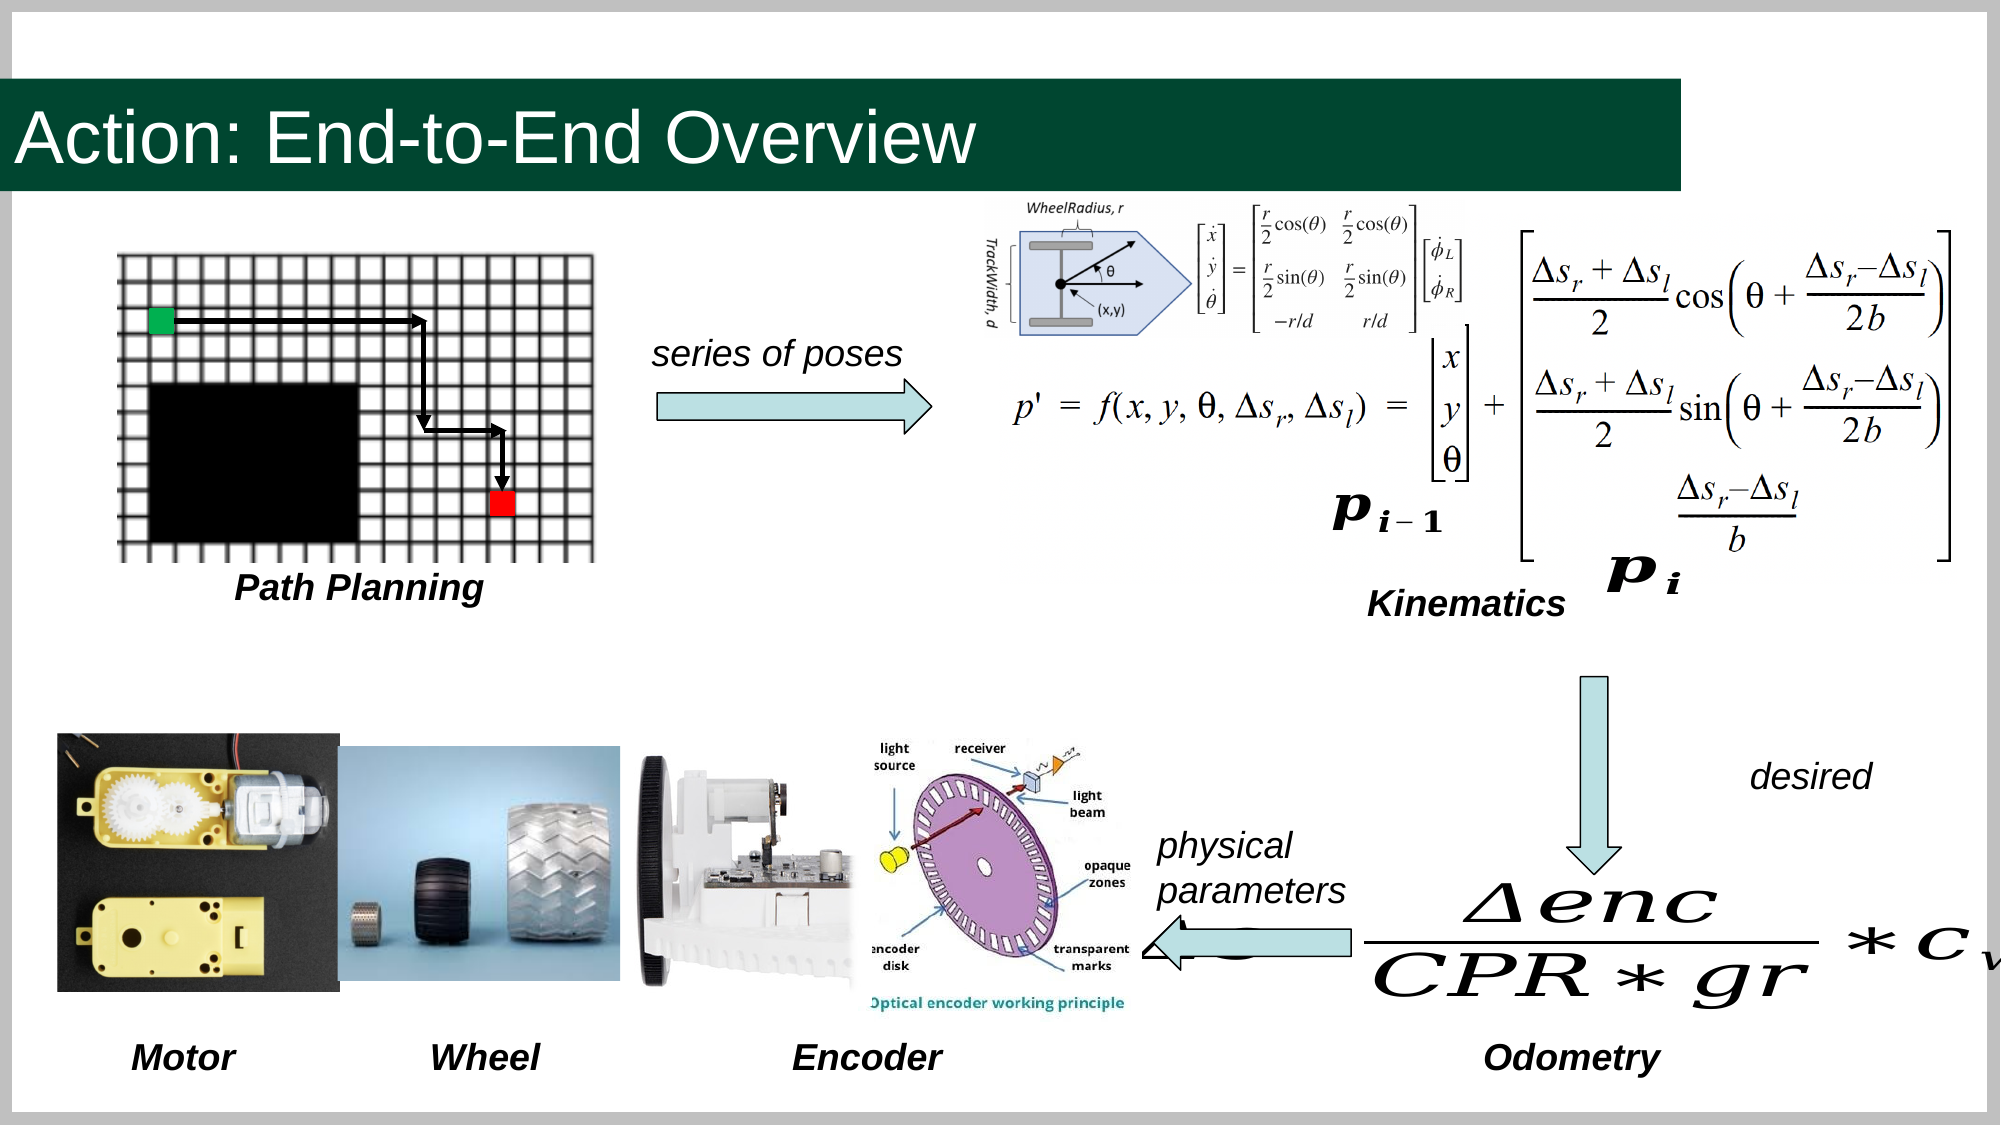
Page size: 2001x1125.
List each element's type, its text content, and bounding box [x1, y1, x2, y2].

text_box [116, 250, 603, 563]
text_box [1153, 919, 1352, 971]
text_box Encoder [777, 1025, 957, 1086]
text_box Path Planning [219, 571, 500, 616]
text_box [0, 0, 2000, 1125]
text_box Kinematics [1352, 592, 1582, 631]
text_box Wheel [415, 1025, 556, 1086]
text_box [657, 382, 932, 434]
text_box Odometry [1468, 1025, 1676, 1085]
text_box physical parameters [1146, 813, 1362, 919]
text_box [984, 197, 1466, 338]
text_box series of poses [636, 321, 919, 382]
picture [58, 720, 1142, 1022]
text_box [0, 78, 1681, 192]
picture [999, 213, 1957, 585]
text_box [1566, 676, 1622, 875]
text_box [173, 320, 507, 492]
text_box Motor [116, 1025, 251, 1086]
text_box Action: End-to-End Overview [0, 84, 1360, 184]
